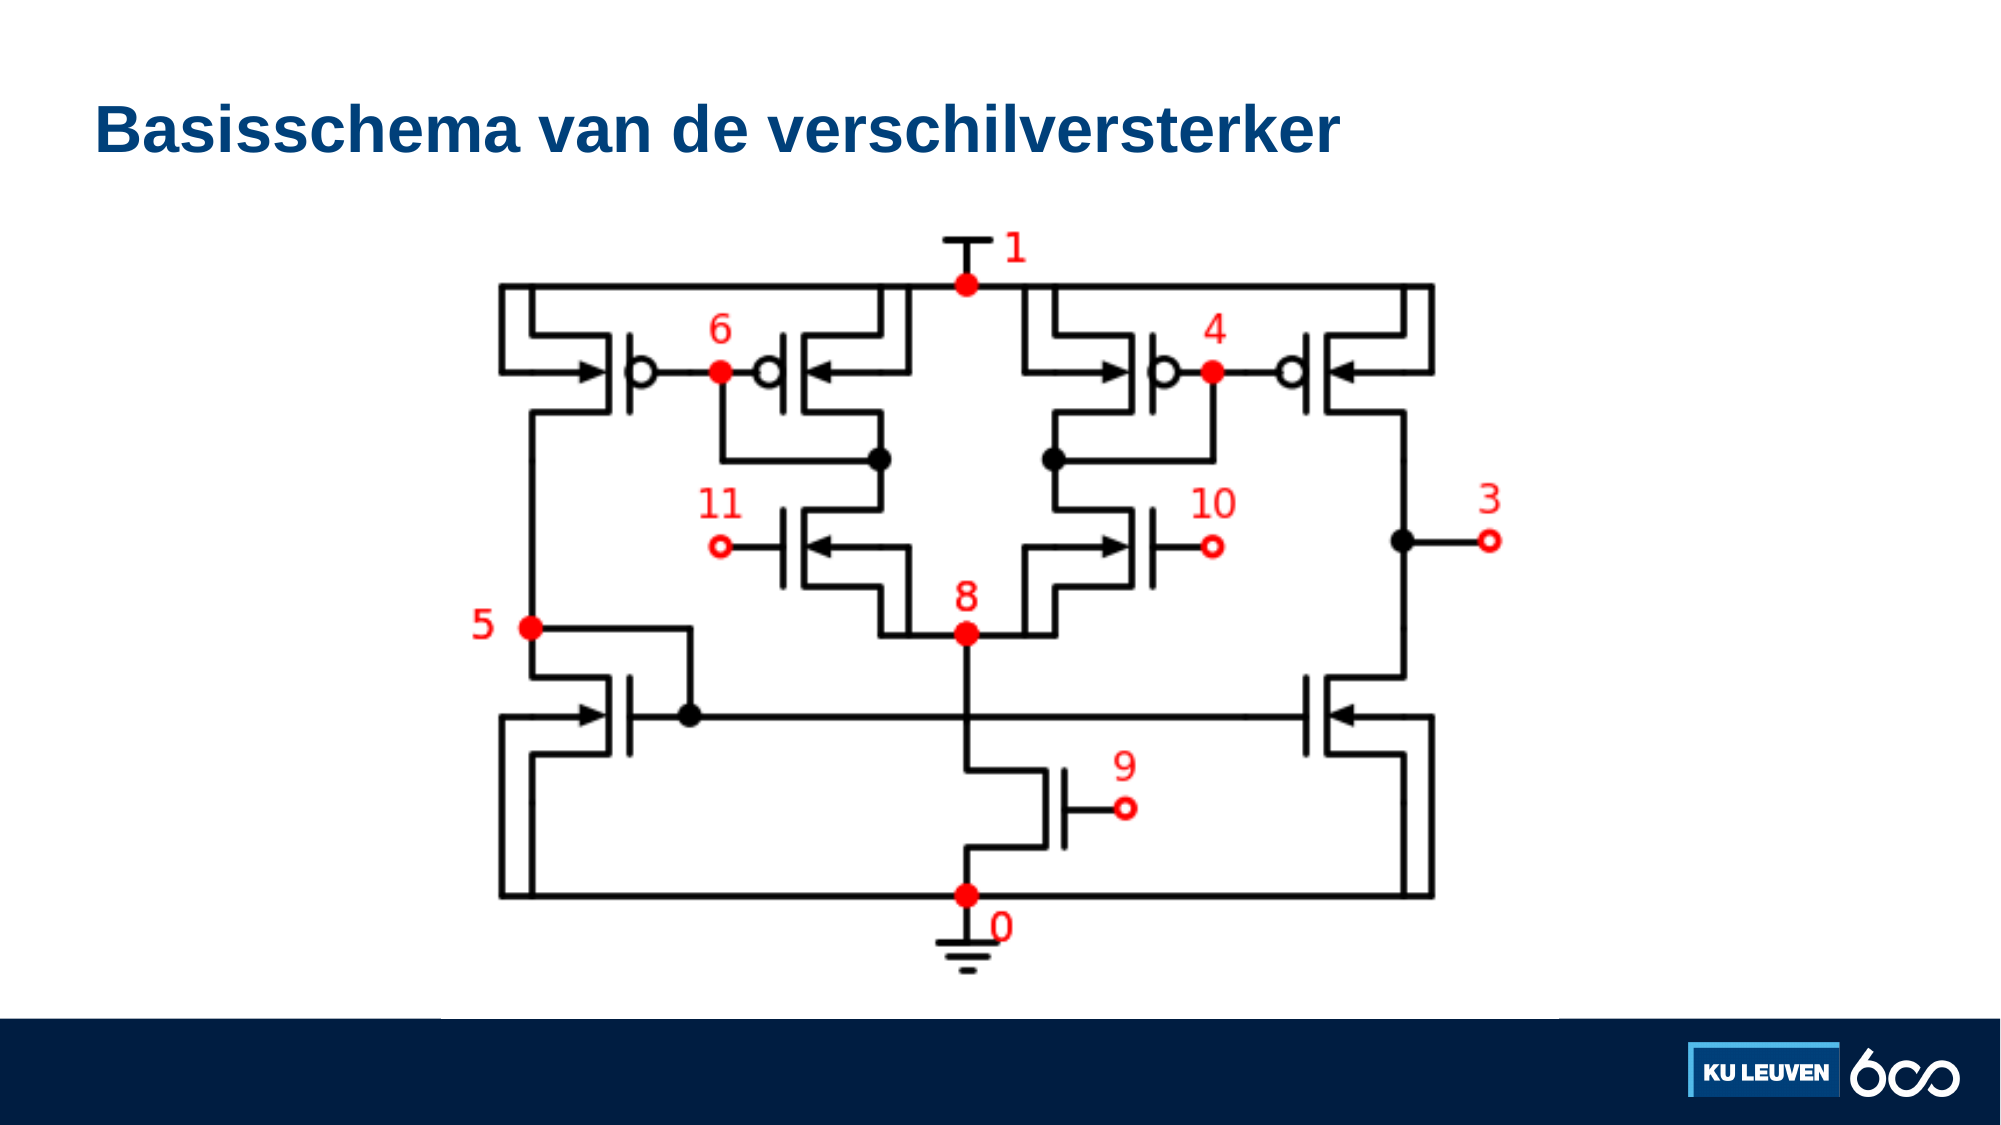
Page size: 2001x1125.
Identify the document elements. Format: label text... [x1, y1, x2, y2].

picture [440, 193, 1559, 1019]
title Basisschema van de verschilversterker [94, 94, 1900, 186]
picture [1688, 1042, 1960, 1097]
